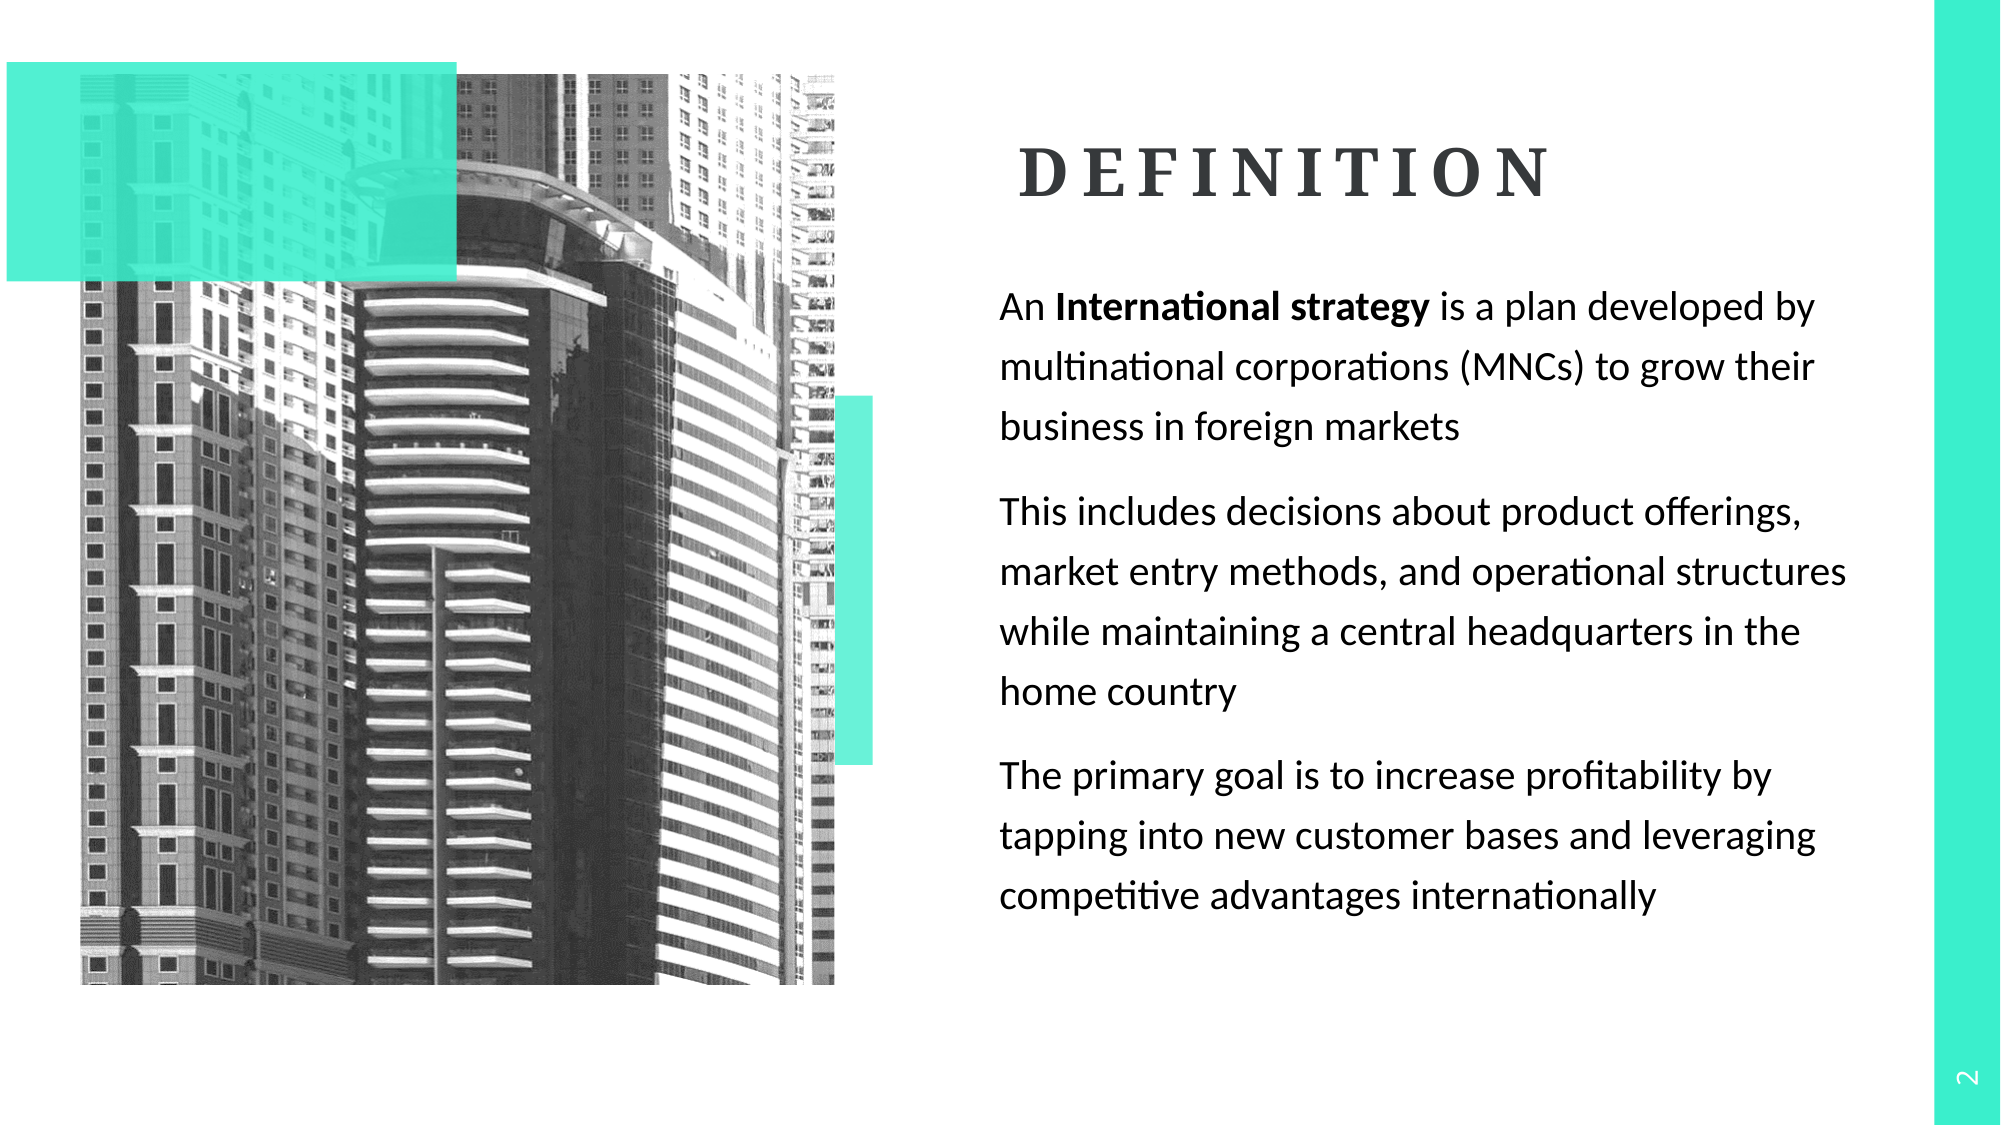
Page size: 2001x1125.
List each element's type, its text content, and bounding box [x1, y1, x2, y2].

picture [80, 74, 835, 985]
text_box [1937, 1032, 2000, 1125]
text_box [6, 62, 457, 282]
title definition [1018, 0, 1844, 212]
text_box [835, 395, 873, 766]
list An International strategy is a plan developed by multinational corporations (MNCs) to grow their business in foreign markets This includes decisions about product offerings, market entry methods, and operational structures while maintaining a central headquarters in the home country The primary goal is to increase profitability by tapping into new customer bases and leveraging competitive advantages internationally [999, 268, 1873, 859]
